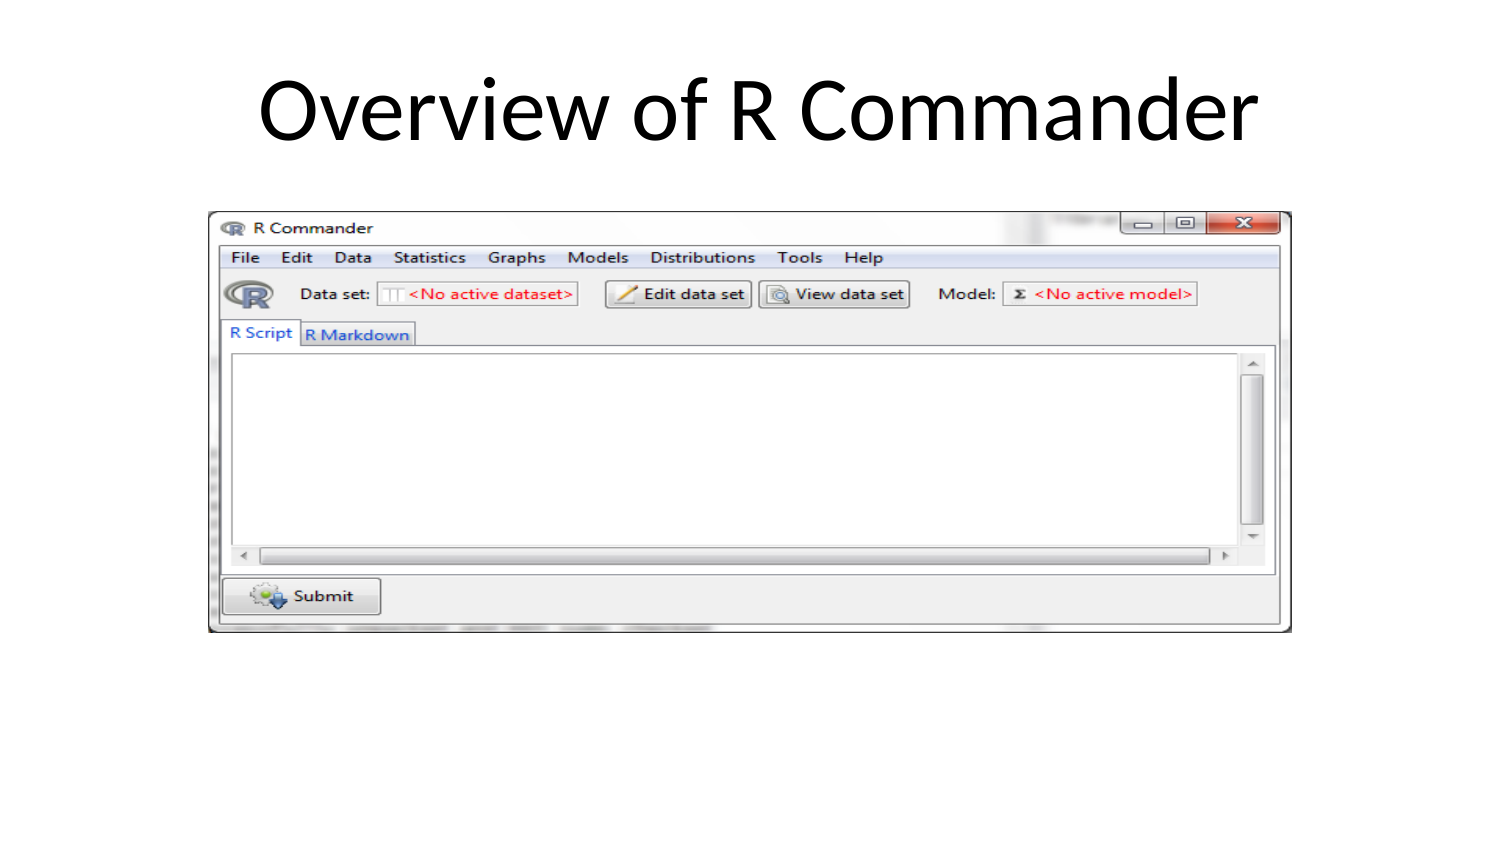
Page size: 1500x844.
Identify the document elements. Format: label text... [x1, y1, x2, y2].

picture [208, 211, 1292, 633]
title Overview of R Commander [75, 33, 1425, 175]
